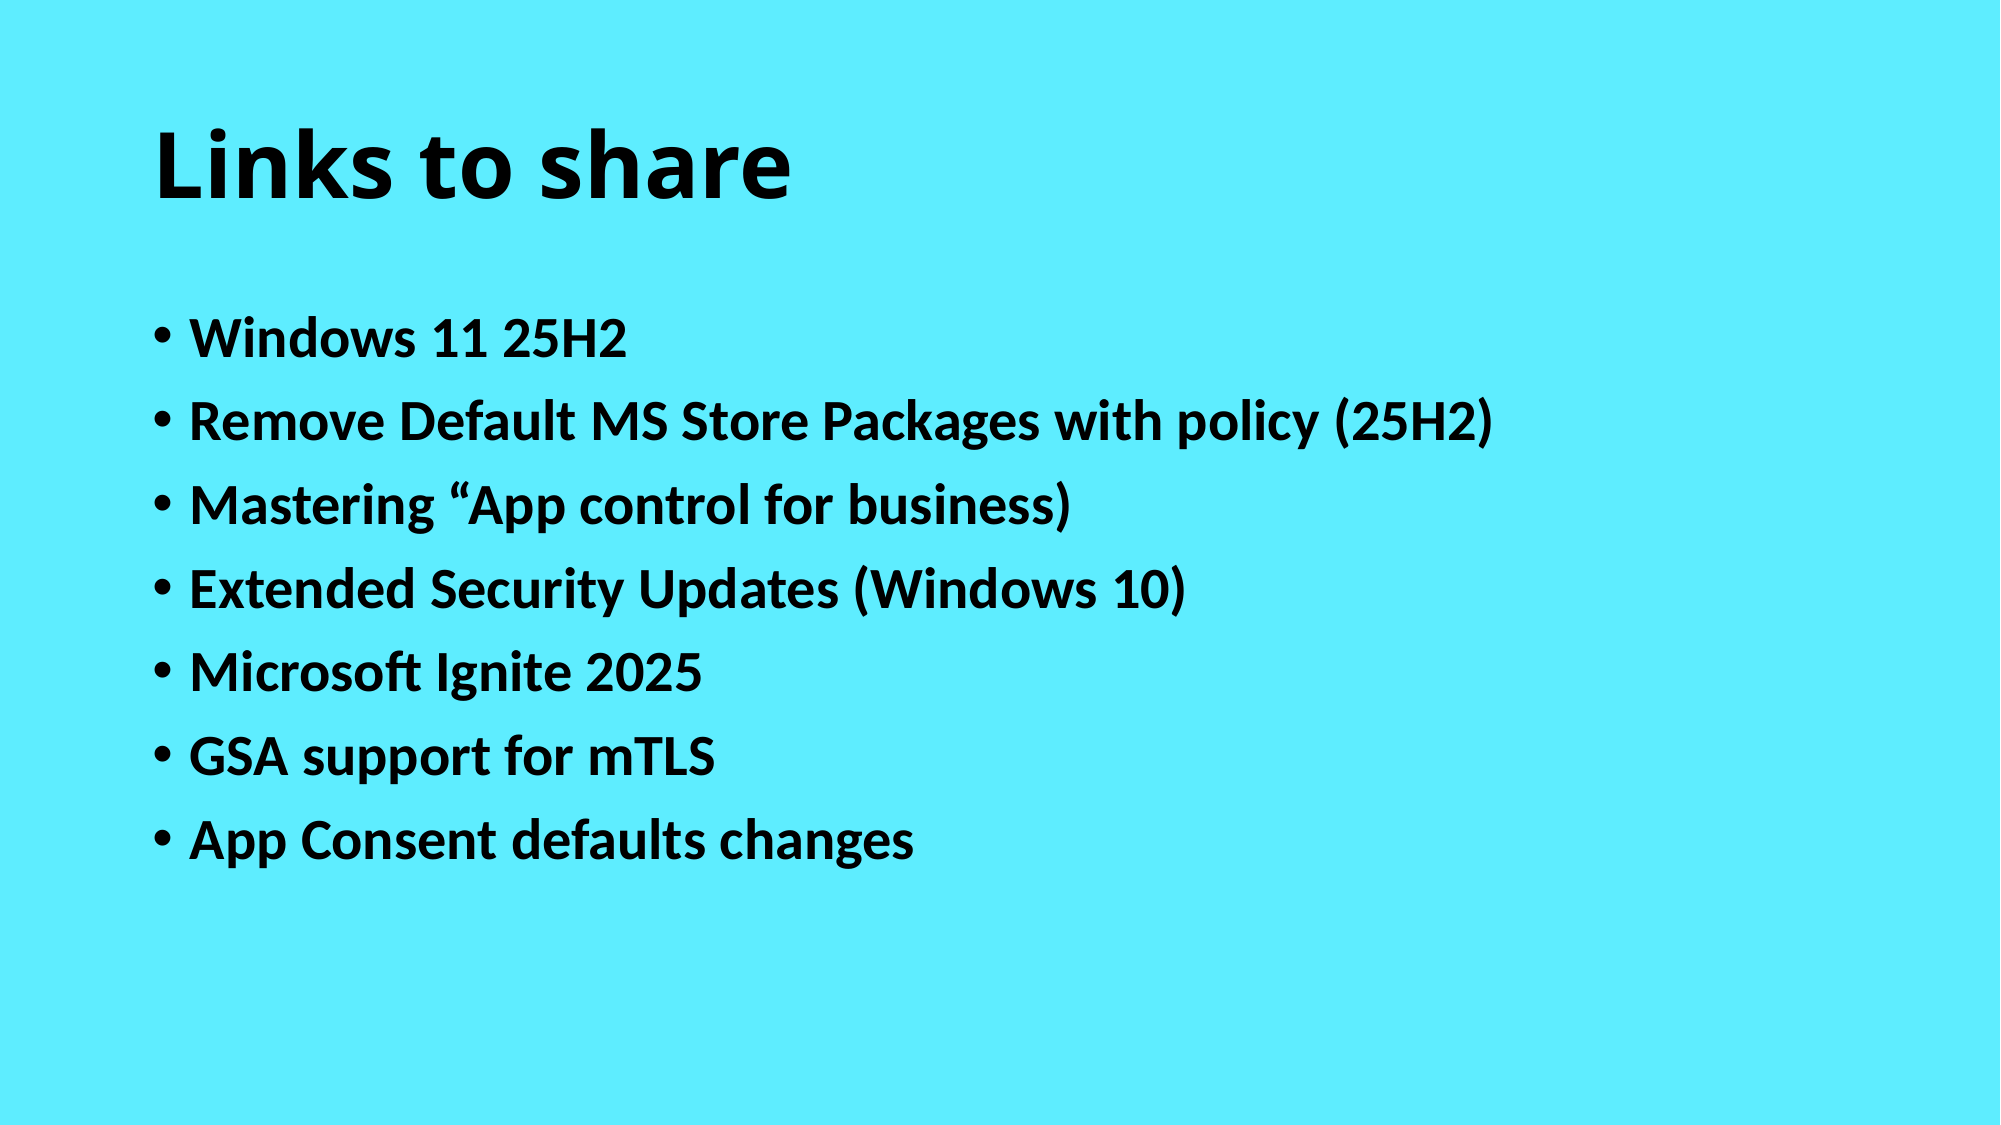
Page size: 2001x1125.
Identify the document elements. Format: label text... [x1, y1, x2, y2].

list Windows 11 25H2 Remove Default MS Store Packages with policy (25H2) Mastering “App control for business) Extended Security Updates (Windows 10) Microsoft Ignite 2025 GSA support for mTLS App Consent defaults changes [137, 299, 1863, 1014]
title Links to share [137, 59, 1863, 278]
